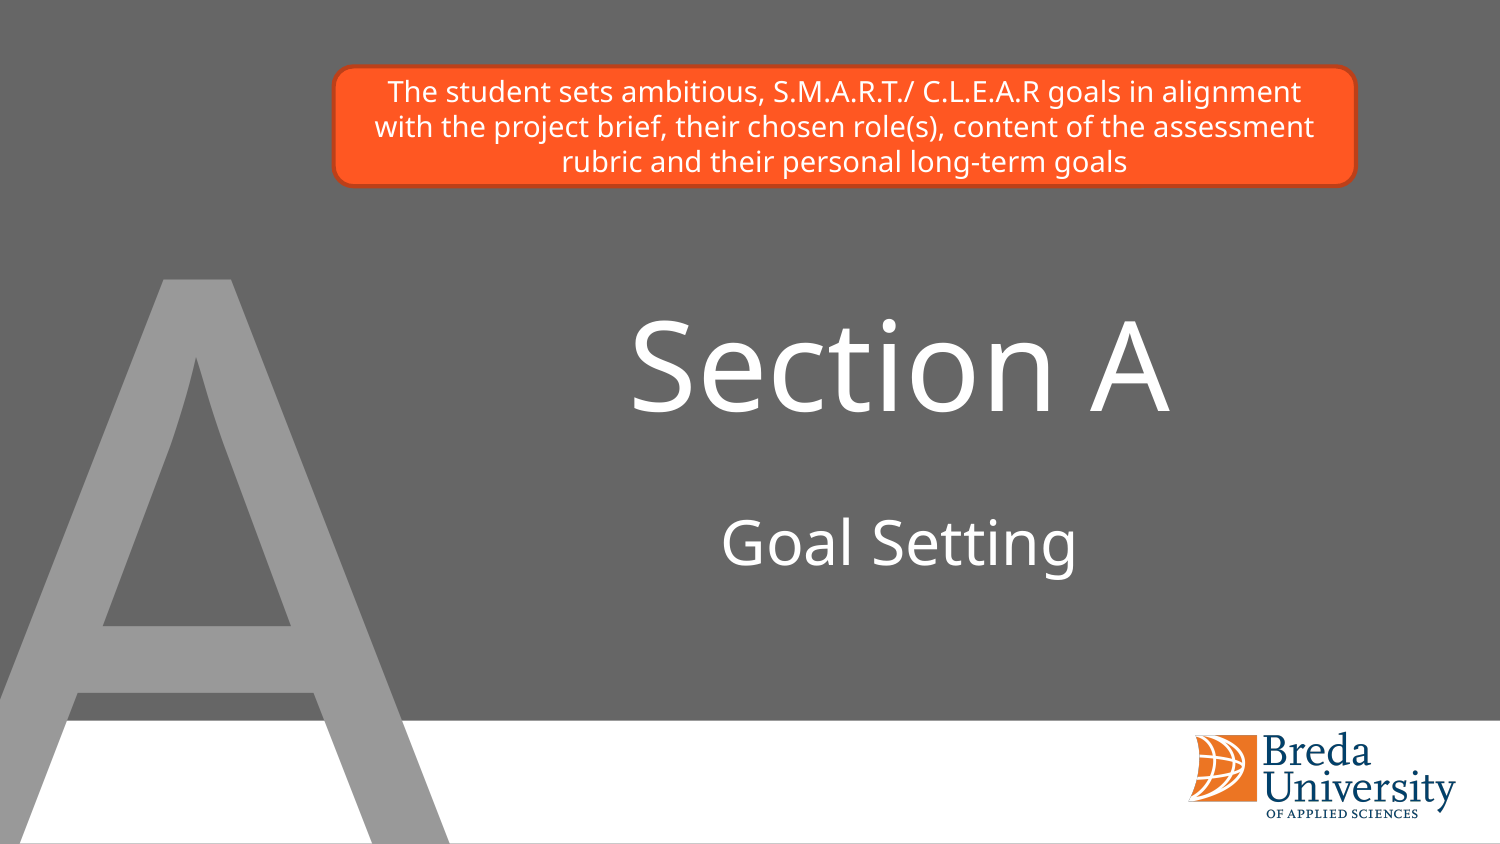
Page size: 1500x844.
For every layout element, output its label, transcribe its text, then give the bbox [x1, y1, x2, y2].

title Section A [486, 238, 1500, 484]
text_box The student sets ambitious, S.M.A.R.T./ C.L.E.A.R goals in alignment with the project brief, their chosen role(s), content of the assessment rubric and their personal long-term goals [331, 64, 1359, 189]
text_box A [0, 123, 486, 844]
picture [1183, 727, 1461, 823]
subtitle Goal Setting [486, 484, 1500, 597]
